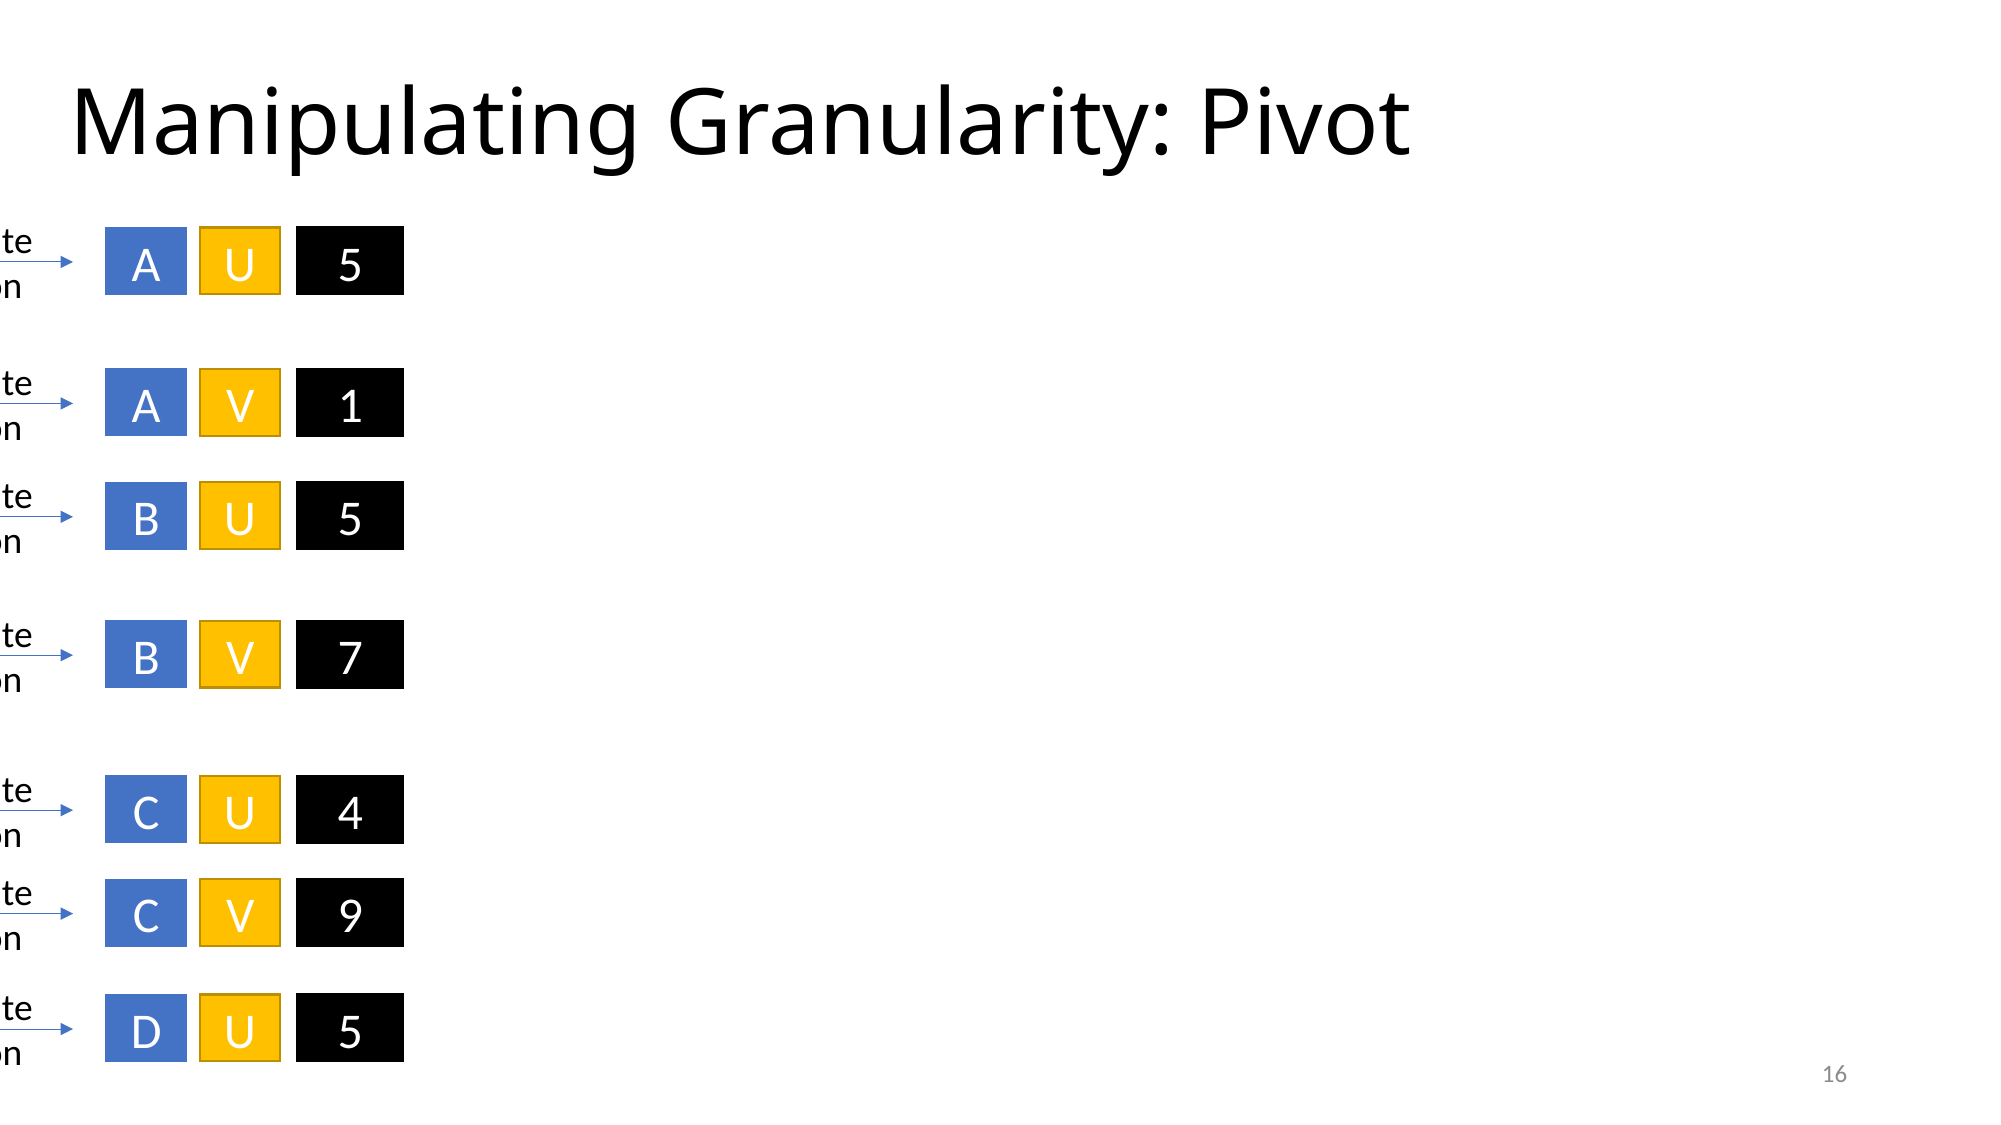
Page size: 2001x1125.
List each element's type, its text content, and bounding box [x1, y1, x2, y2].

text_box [0, 463, 74, 570]
text_box 7 [296, 620, 404, 689]
text_box U [199, 994, 281, 1062]
text_box V [199, 620, 281, 689]
text_box 4 [296, 775, 404, 844]
text_box B [105, 620, 187, 688]
text_box 5 [296, 994, 404, 1062]
text_box 1 [296, 368, 404, 437]
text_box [0, 208, 74, 315]
text_box 5 [296, 481, 404, 550]
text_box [0, 602, 74, 709]
text_box V [199, 368, 281, 437]
text_box V [199, 878, 281, 947]
slide_number 16 [1412, 1042, 1863, 1103]
text_box 5 [296, 226, 404, 295]
text_box D [105, 994, 187, 1062]
text_box C [105, 879, 187, 947]
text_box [0, 860, 74, 967]
title Manipulating Granularity: Pivot [54, 15, 1827, 234]
text_box B [105, 482, 187, 550]
text_box A [105, 369, 187, 436]
text_box U [199, 226, 281, 295]
text_box U [199, 481, 281, 550]
text_box 9 [296, 878, 404, 947]
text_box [0, 350, 74, 457]
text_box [0, 976, 74, 1083]
text_box U [199, 775, 281, 844]
text_box C [105, 775, 187, 843]
text_box A [105, 227, 187, 295]
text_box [0, 757, 74, 860]
